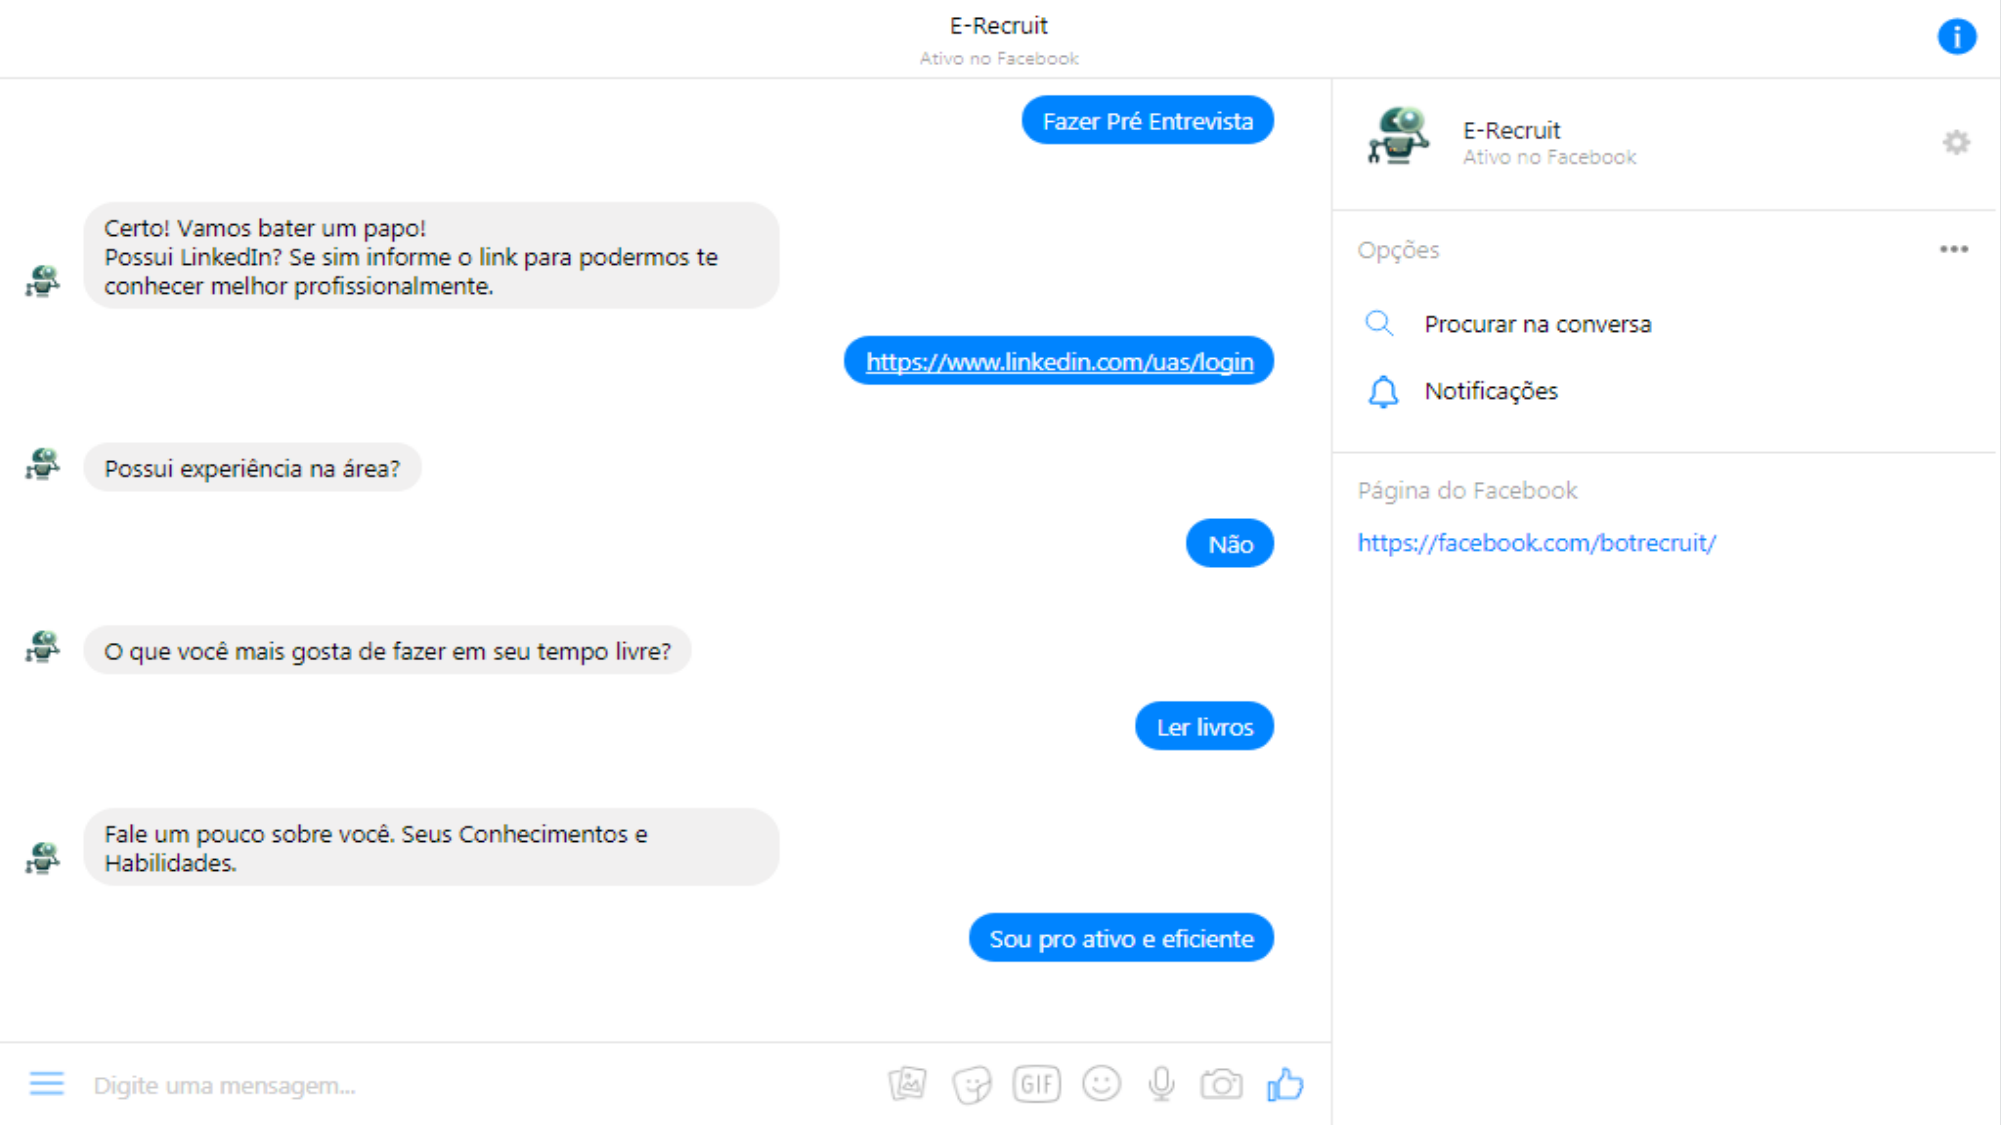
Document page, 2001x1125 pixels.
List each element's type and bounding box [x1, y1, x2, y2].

list [0, 0, 2000, 1125]
